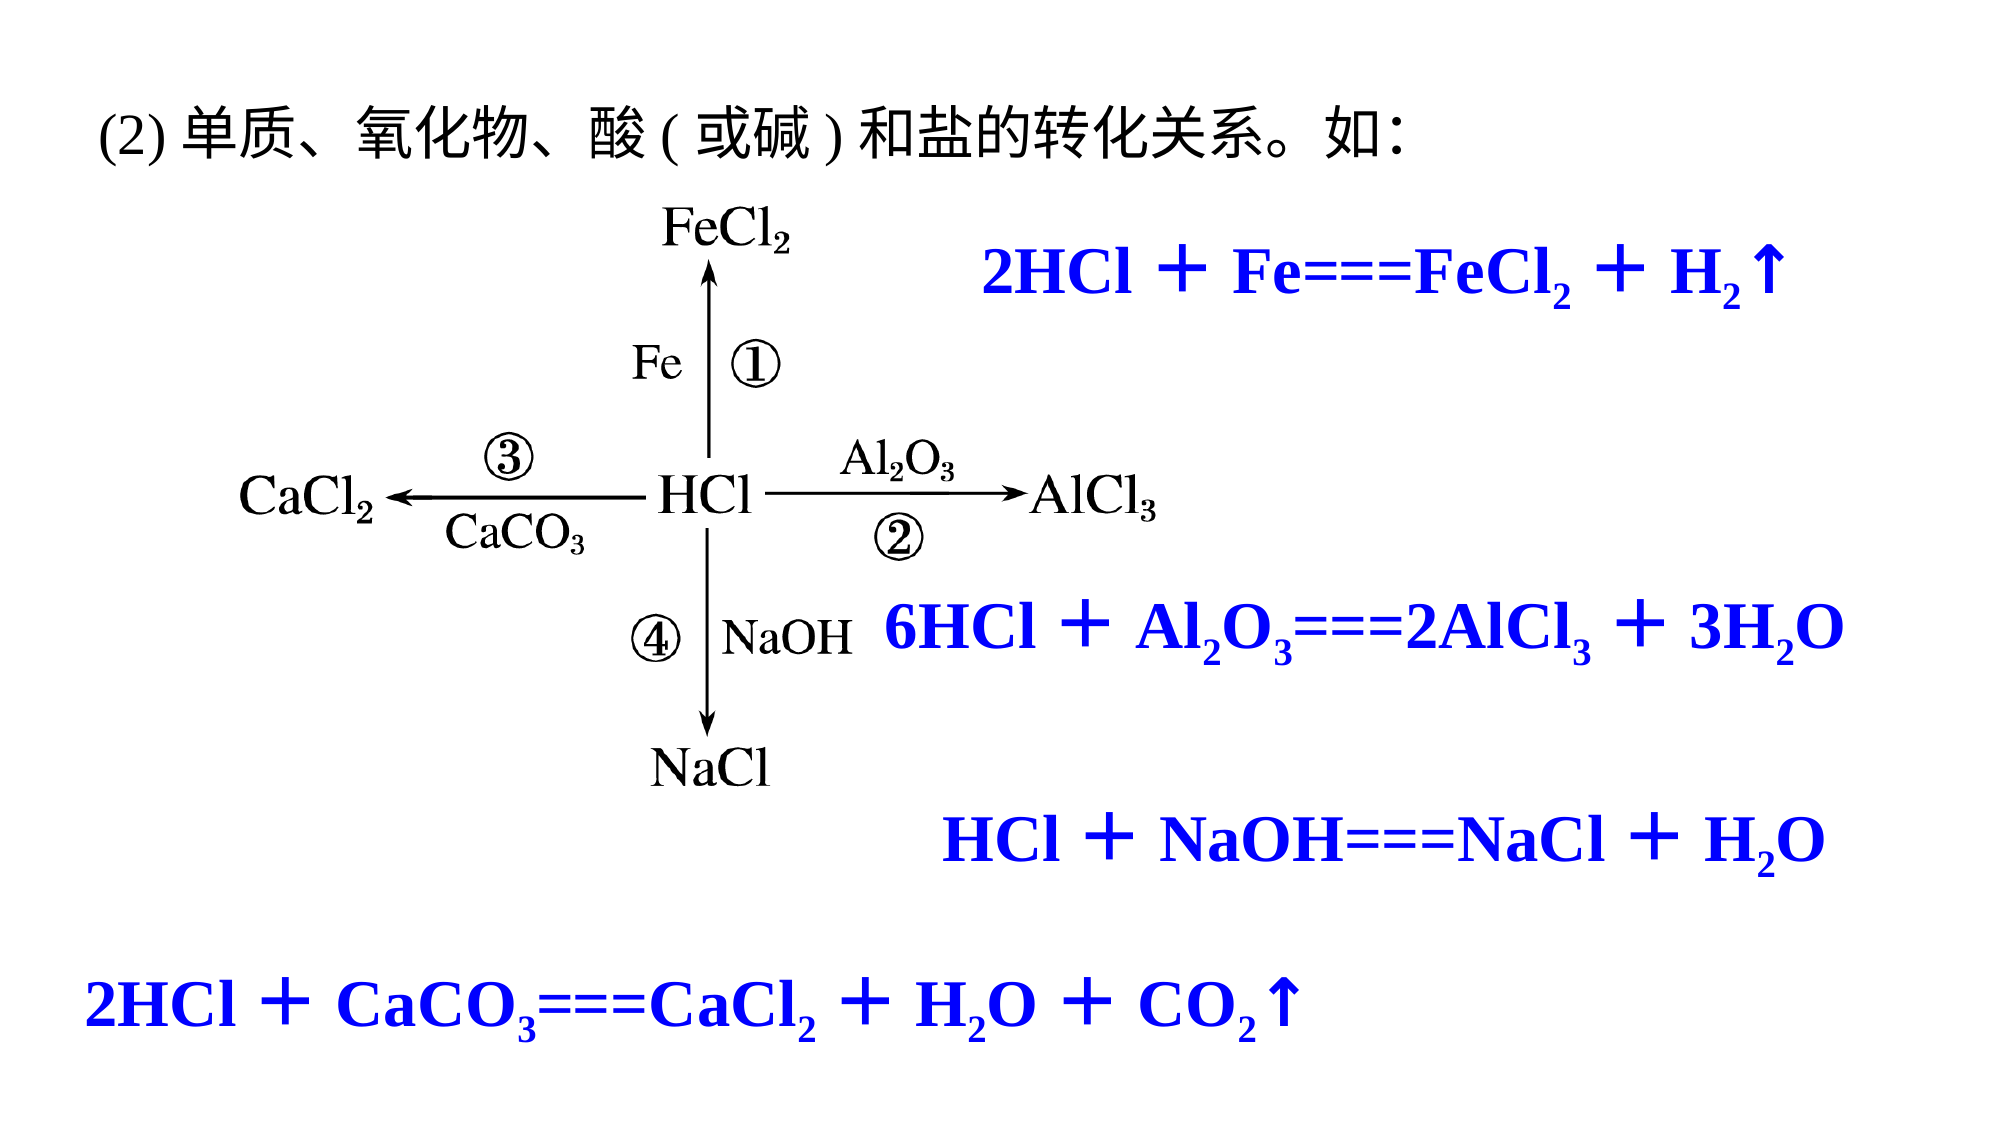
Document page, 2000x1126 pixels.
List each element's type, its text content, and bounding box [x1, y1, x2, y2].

text_box 2HCl＋Fe===FeCl2＋H2↑ [1172, 219, 1813, 326]
text_box 2HCl＋CaCO3===CaCl2＋H2O＋CO2↑ [69, 952, 1328, 1058]
text_box HCl＋NaOH===NaCl＋H2O [927, 787, 1843, 893]
picture [229, 196, 1168, 793]
text_box 6HCl＋Al2O3===2AlCl3＋3H2O [1172, 574, 1862, 681]
text_box (2)单质、氧化物、酸(或碱)和盐的转化关系。如： [78, 50, 1947, 176]
